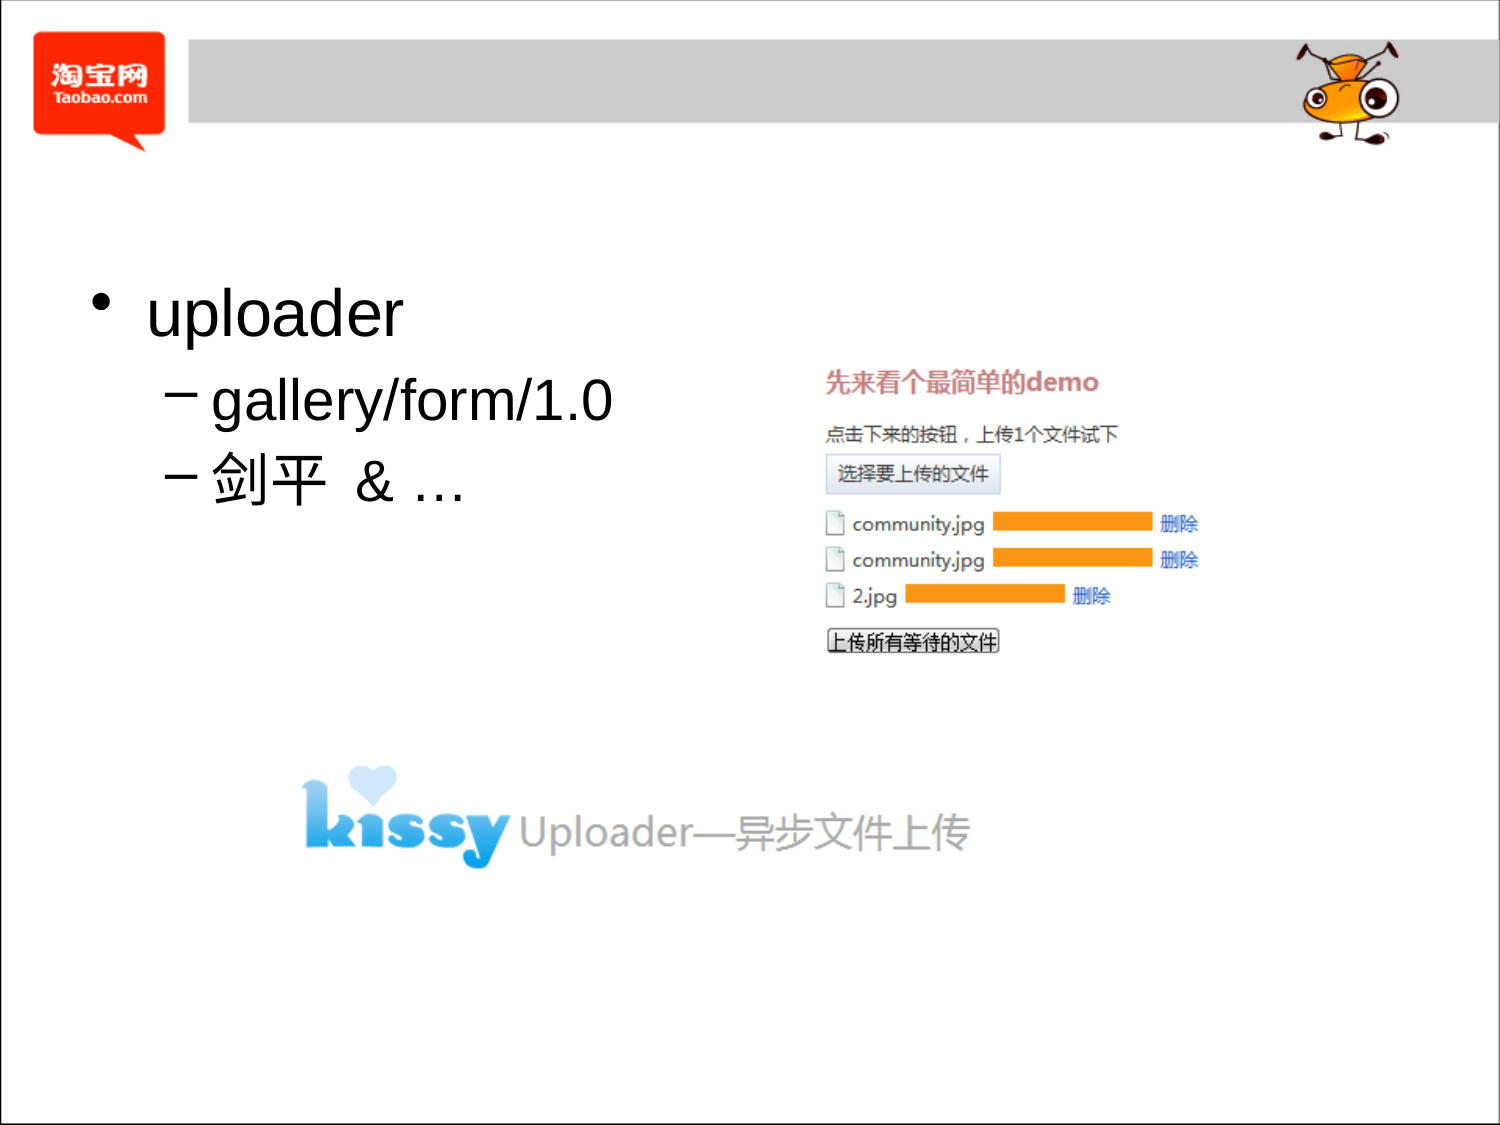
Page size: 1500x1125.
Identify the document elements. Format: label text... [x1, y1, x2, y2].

list uploader gallery/form/1.0 剑平 & … [74, 262, 1426, 1006]
picture [0, 0, 1500, 1125]
